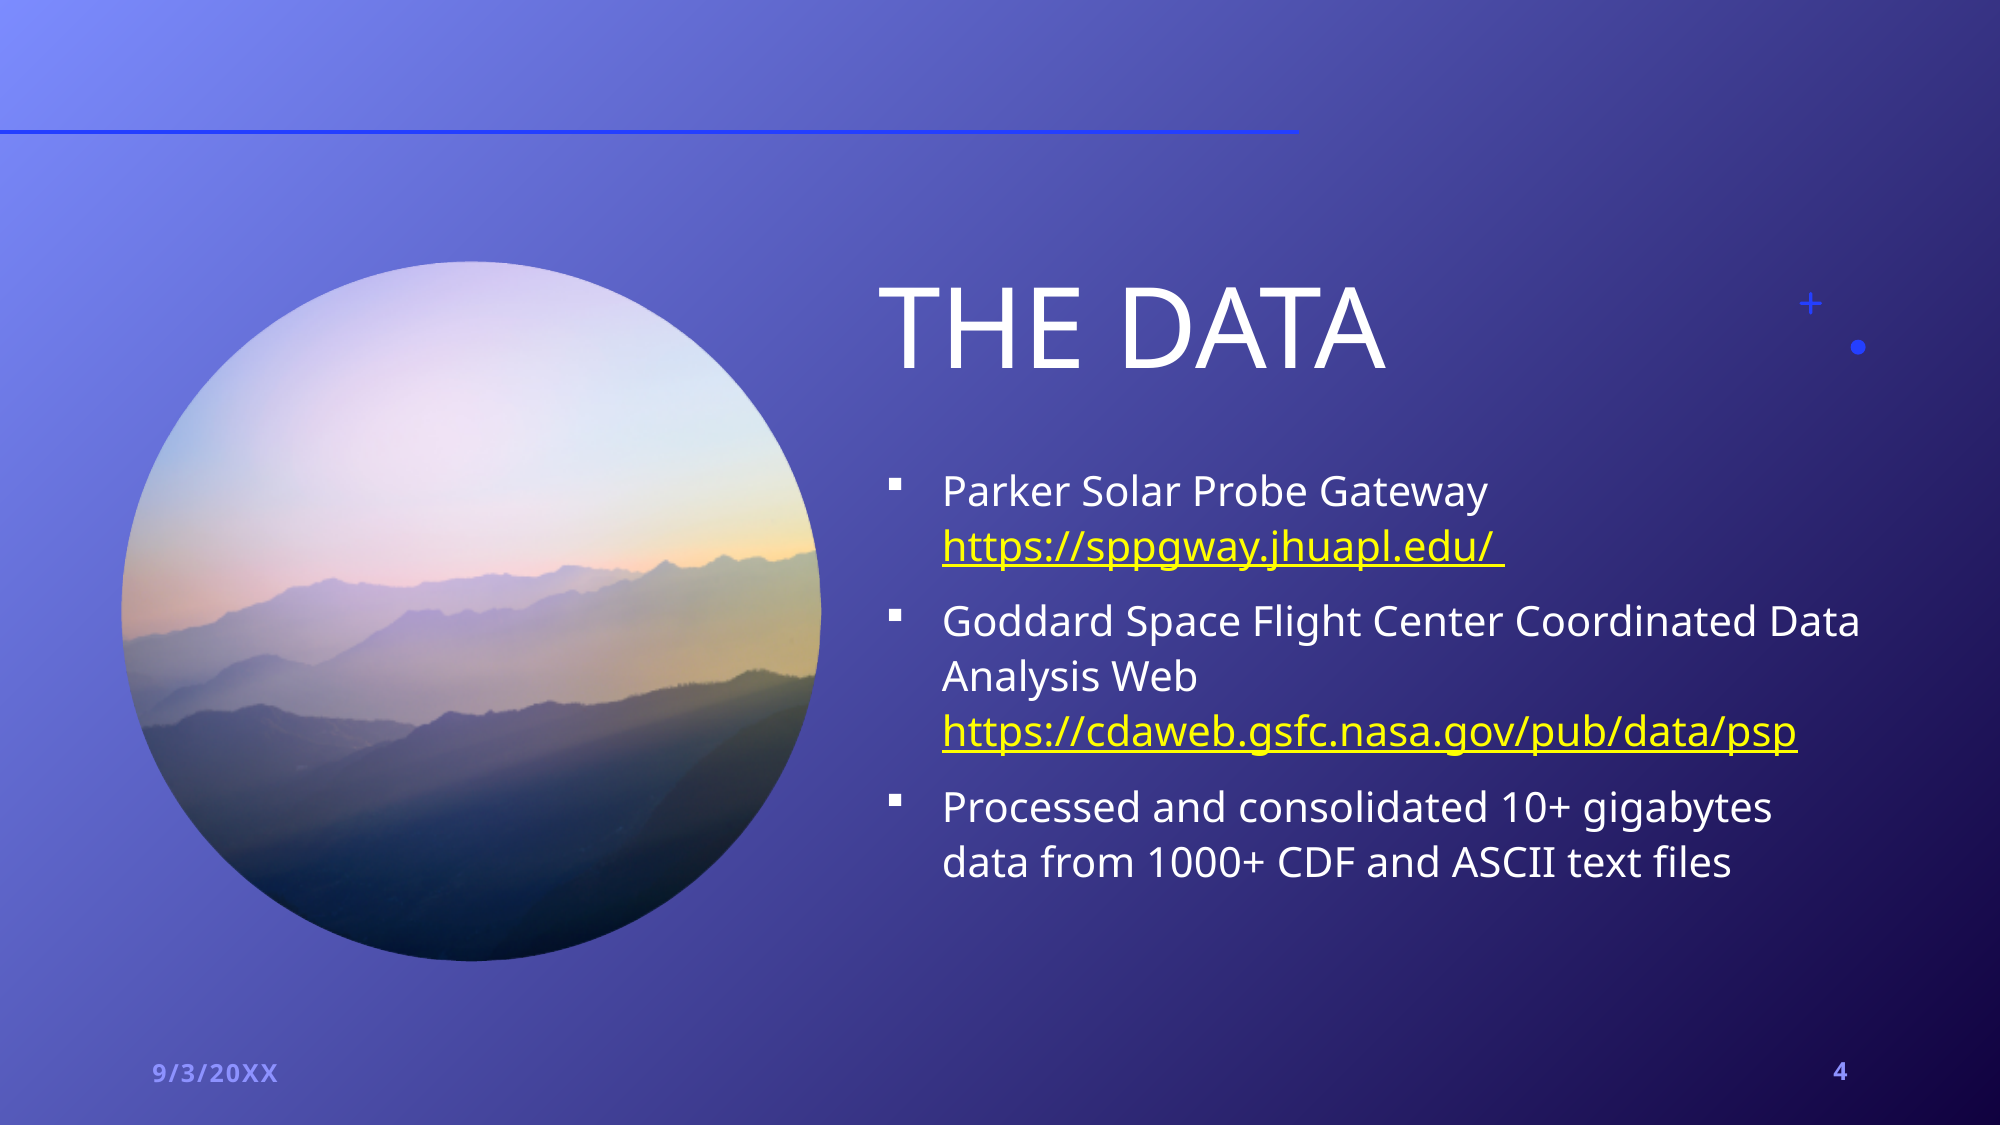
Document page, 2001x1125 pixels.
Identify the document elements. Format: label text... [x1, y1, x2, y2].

picture [121, 261, 822, 962]
slide_number 4 [1412, 1042, 1863, 1103]
title THE DATA [863, 207, 1879, 401]
list Parker Solar Probe Gateway https://sppgway.jhuapl.edu/ Goddard Space Flight Center Coordinated Data Analysis Web https://cdaweb.gsfc.nasa.gov/pub/data/psp Processed and consolidated 10+ gigabytes data from 1000+ CDF and ASCII text files [870, 451, 1887, 1001]
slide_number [137, 1042, 588, 1103]
